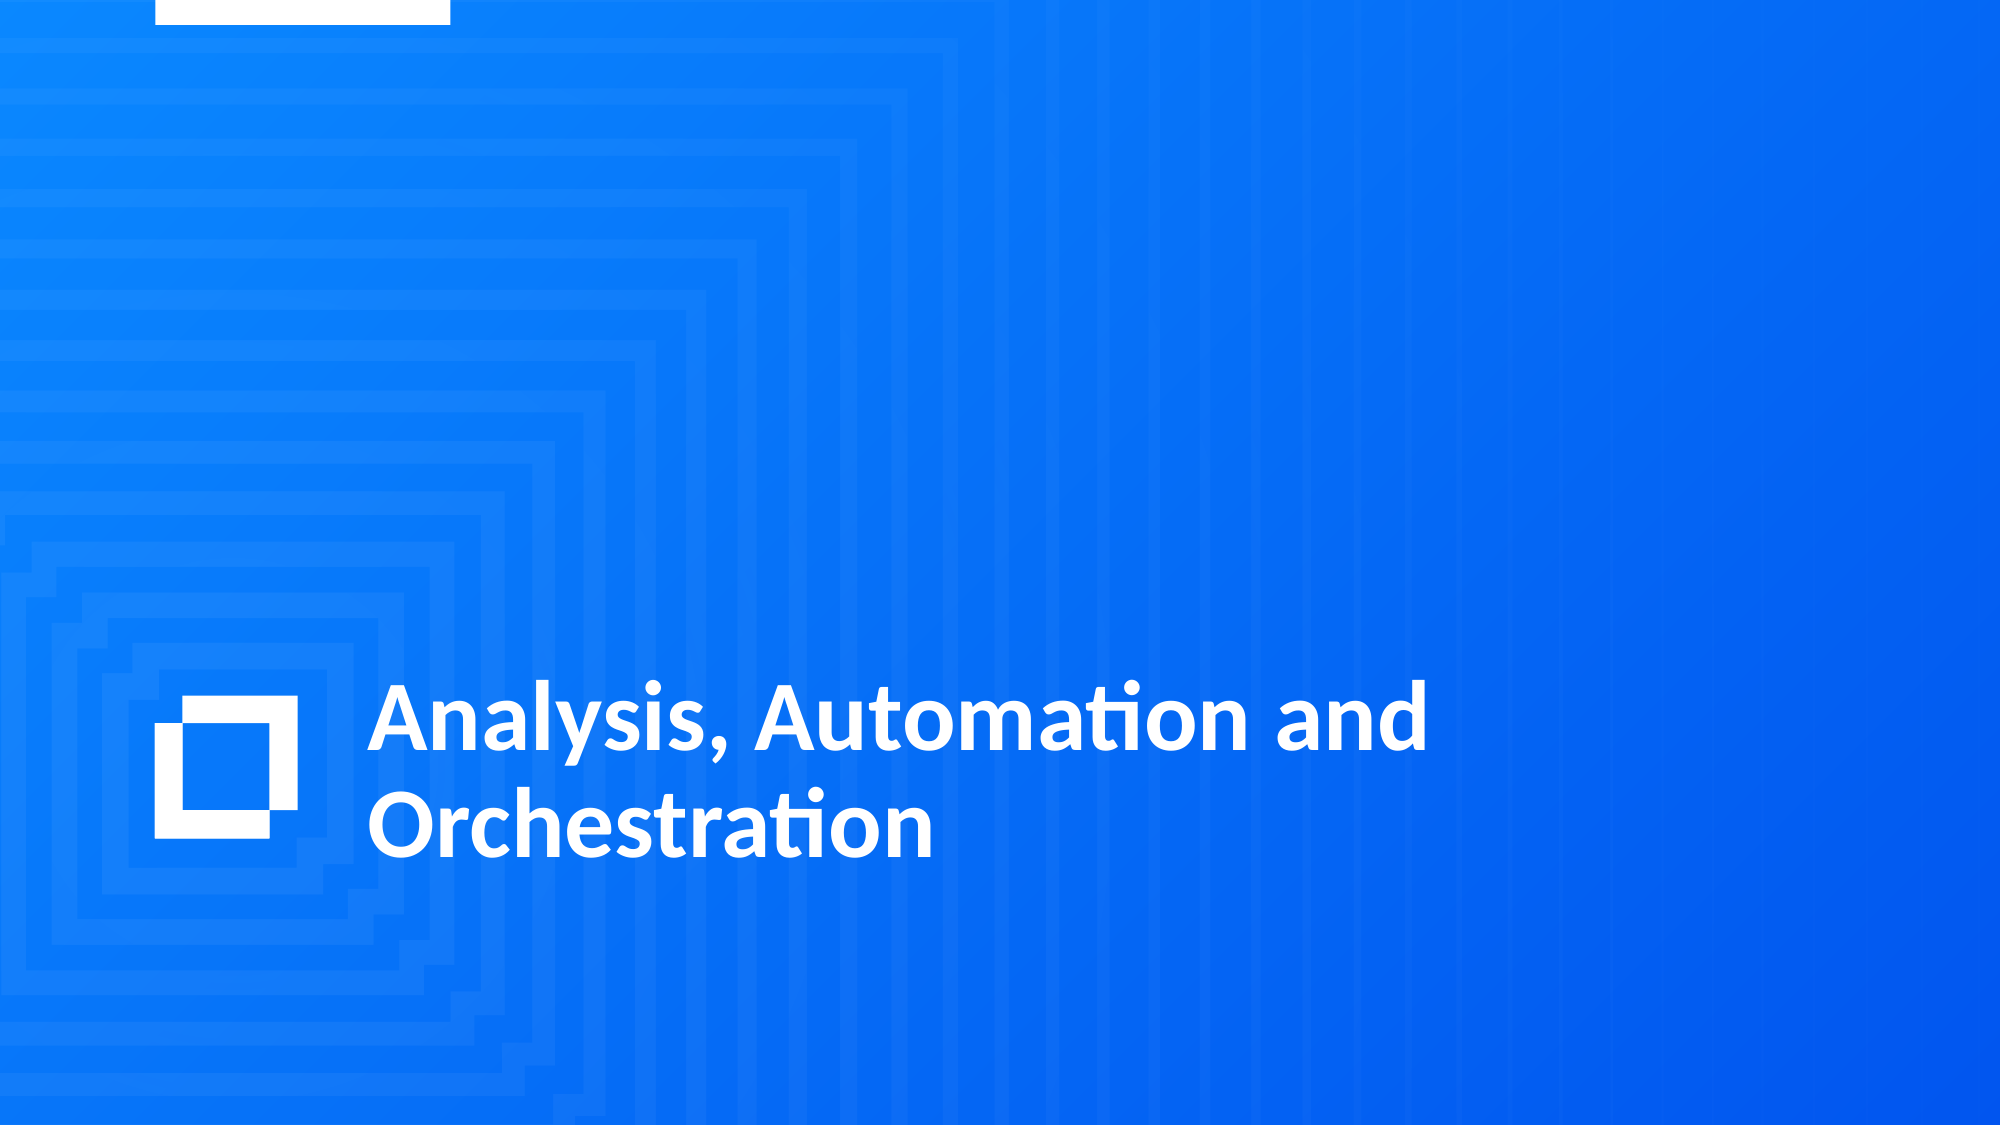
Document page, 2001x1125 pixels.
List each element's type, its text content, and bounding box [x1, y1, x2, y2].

title Analysis, Automation and Orchestration [352, 618, 1847, 926]
